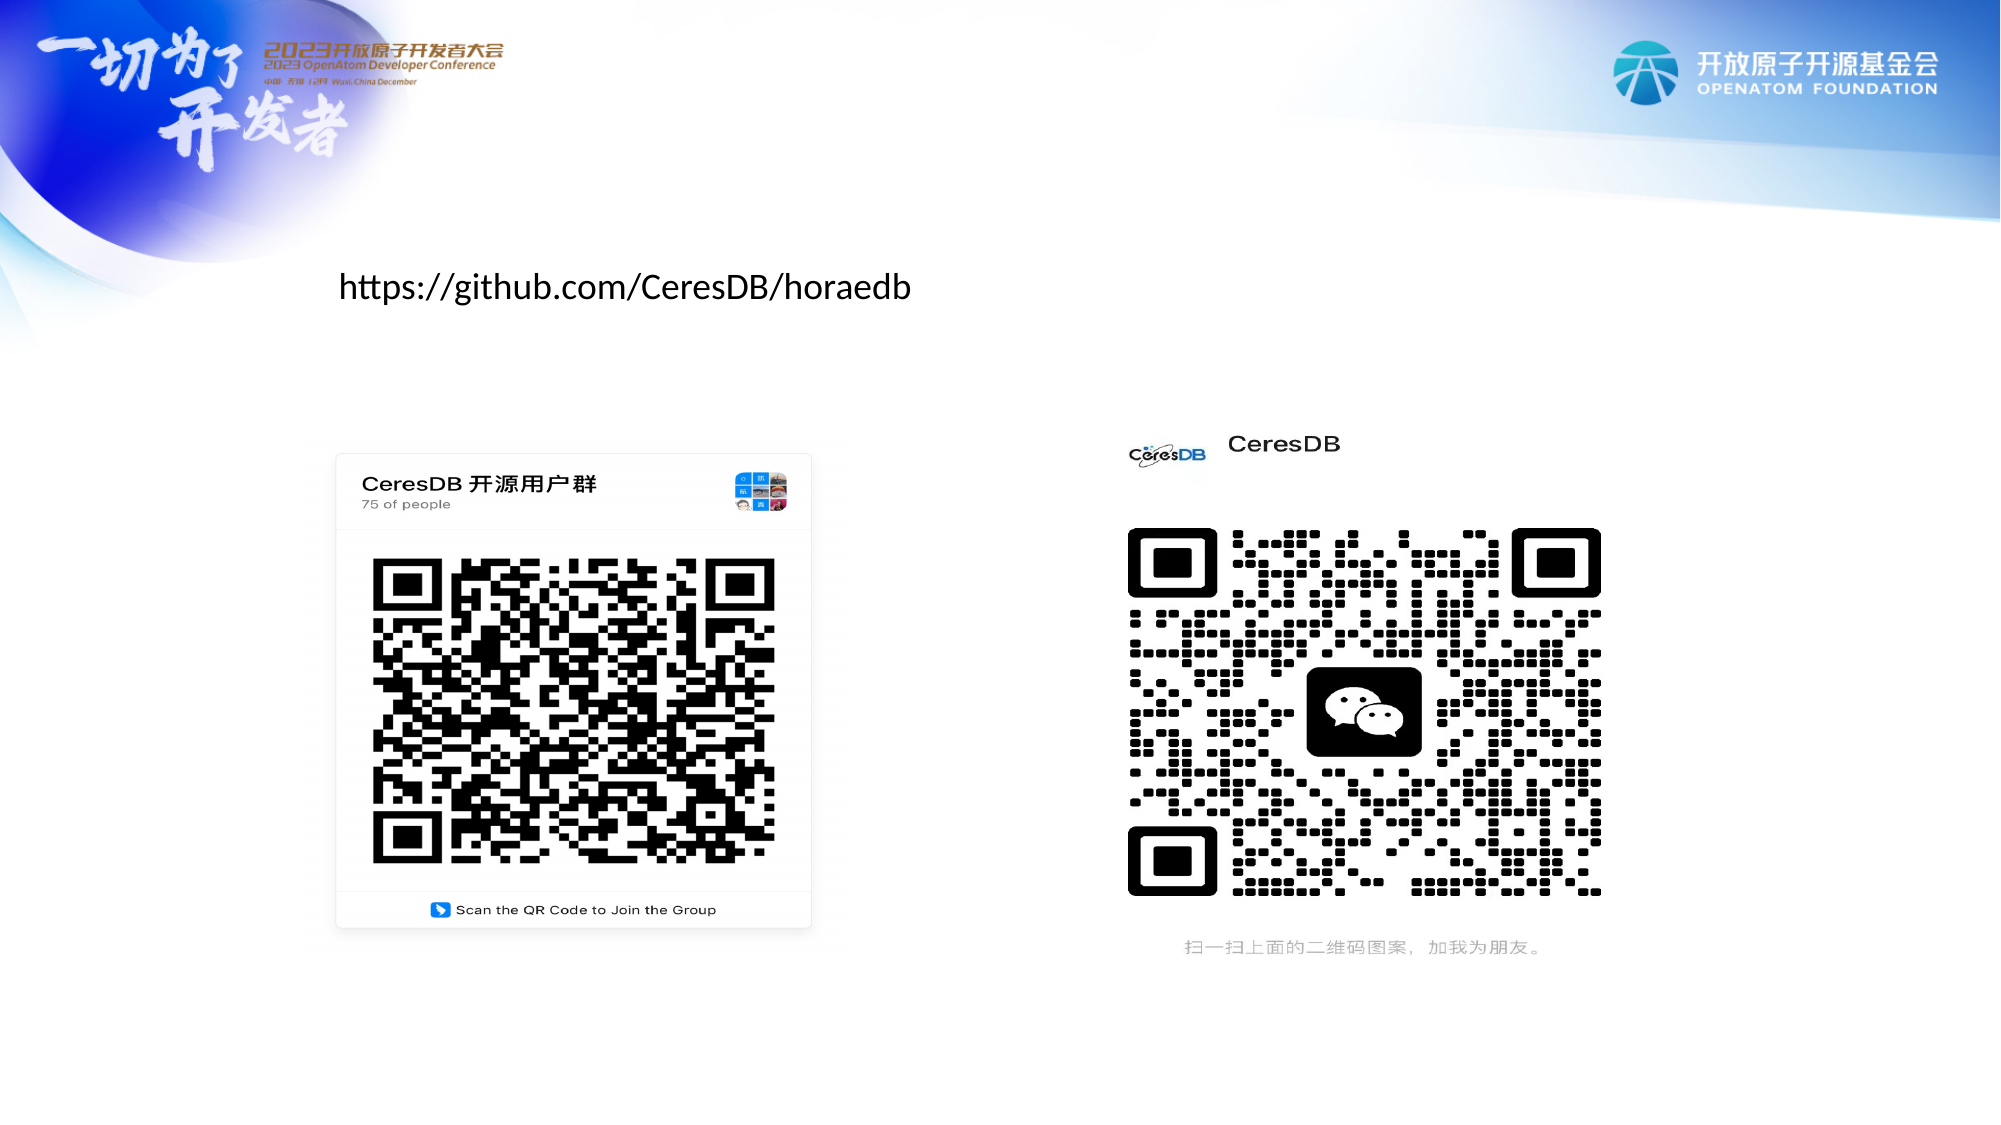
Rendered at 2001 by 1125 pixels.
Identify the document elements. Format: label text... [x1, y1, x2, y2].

picture [0, 0, 2001, 1125]
text_box https://github.com/CeresDB/horaedb [323, 254, 1325, 315]
